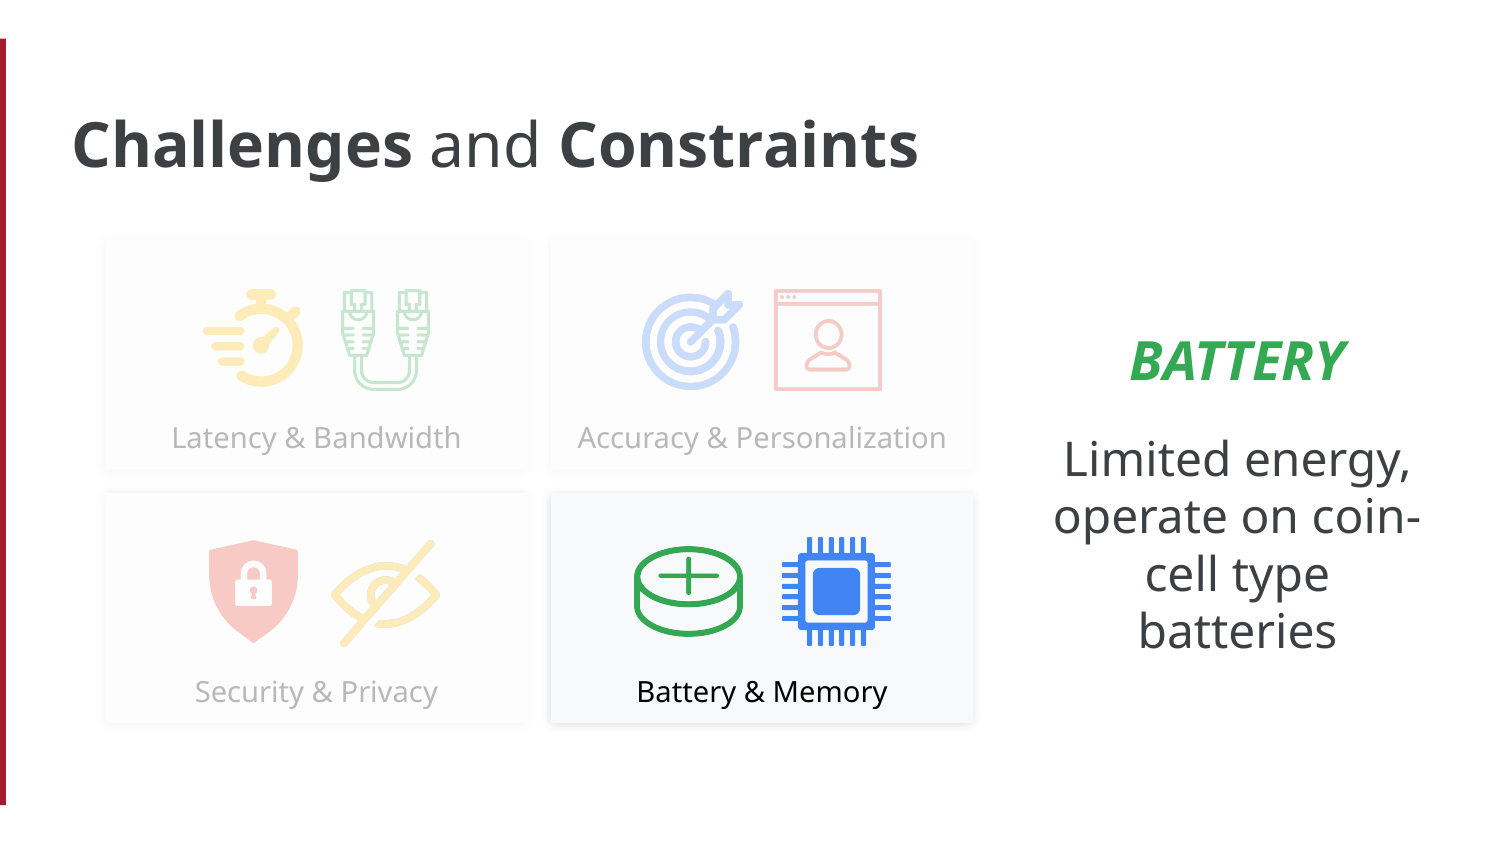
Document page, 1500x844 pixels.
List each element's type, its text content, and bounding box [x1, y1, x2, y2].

title Challenges and Constraints [56, 99, 1336, 188]
picture [782, 537, 891, 646]
picture [642, 290, 743, 390]
picture [208, 540, 298, 643]
picture [634, 546, 743, 637]
text_box [79, 193, 987, 487]
picture [331, 540, 440, 647]
list Limited energy, operate on coin-cell type batteries [1032, 413, 1443, 672]
text_box [79, 492, 539, 787]
picture [203, 288, 304, 387]
text_box Battery & Memory [551, 492, 974, 723]
list BATTERY [1032, 310, 1443, 413]
picture [341, 288, 430, 391]
picture [773, 288, 882, 391]
